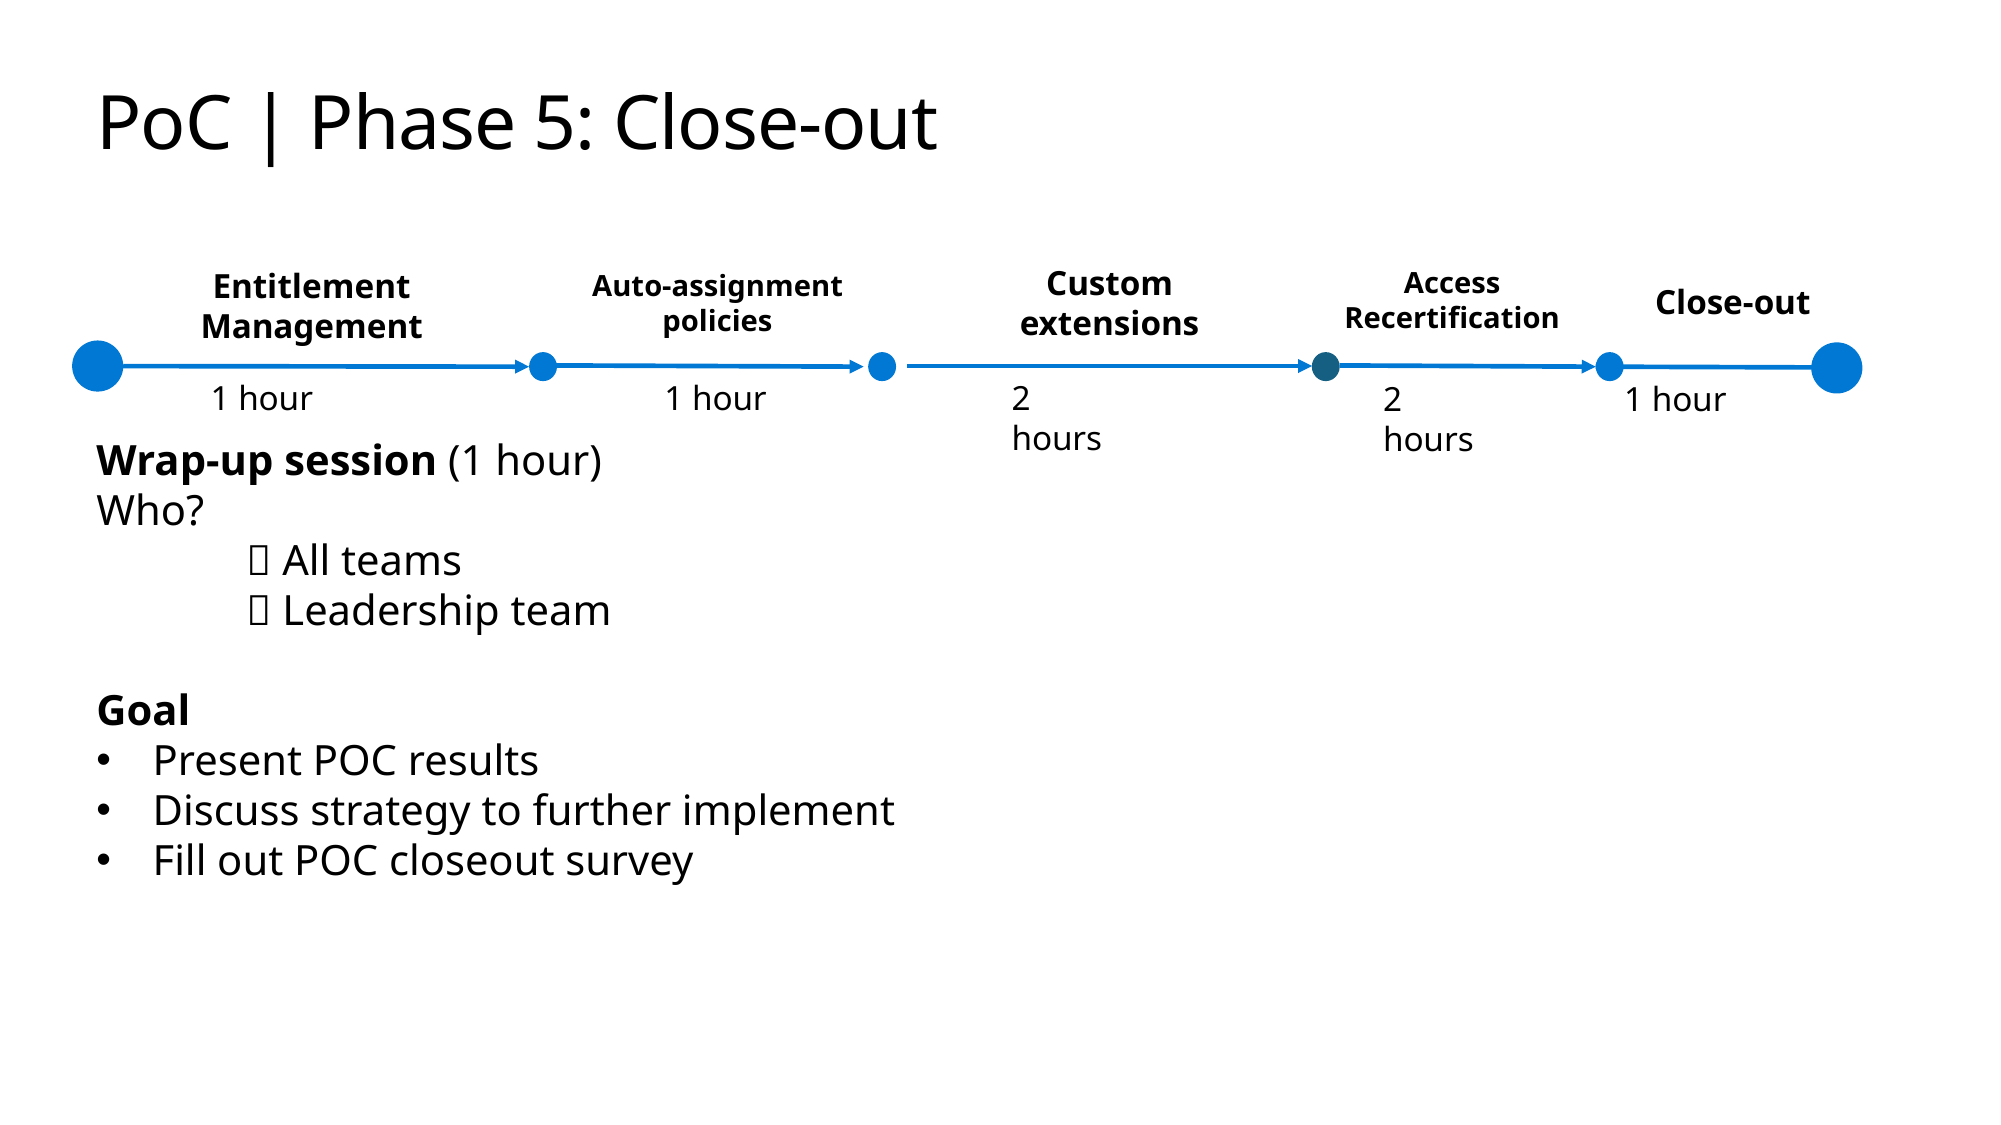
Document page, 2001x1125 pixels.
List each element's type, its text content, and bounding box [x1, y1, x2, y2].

text_box [867, 351, 897, 382]
text_box Auto-assignment policies [577, 259, 859, 345]
text_box 2 hours [996, 369, 1139, 465]
text_box [1810, 341, 1864, 395]
text_box Entitlement Management [154, 257, 470, 353]
text_box 2 hours [1368, 371, 1510, 466]
text_box 1 hour [1609, 370, 1751, 426]
text_box Access Recertification [1294, 256, 1610, 342]
text_box 1 hour [195, 369, 338, 425]
text_box [1311, 351, 1341, 382]
text_box 1 hour [649, 369, 791, 425]
text_box [528, 351, 558, 382]
title PoC | Phase 5: Close-out [96, 75, 1904, 166]
text_box [1595, 351, 1625, 364]
text_box [71, 339, 124, 393]
text_box Wrap-up session (1 hour) Who?  All teams  Leadership team Goal Present POC results Discuss strategy to further implement Fill out POC closeout survey [96, 433, 1761, 885]
text_box Close-out [1640, 273, 1837, 329]
text_box Custom extensions [969, 254, 1251, 350]
text_box [1595, 370, 1625, 382]
